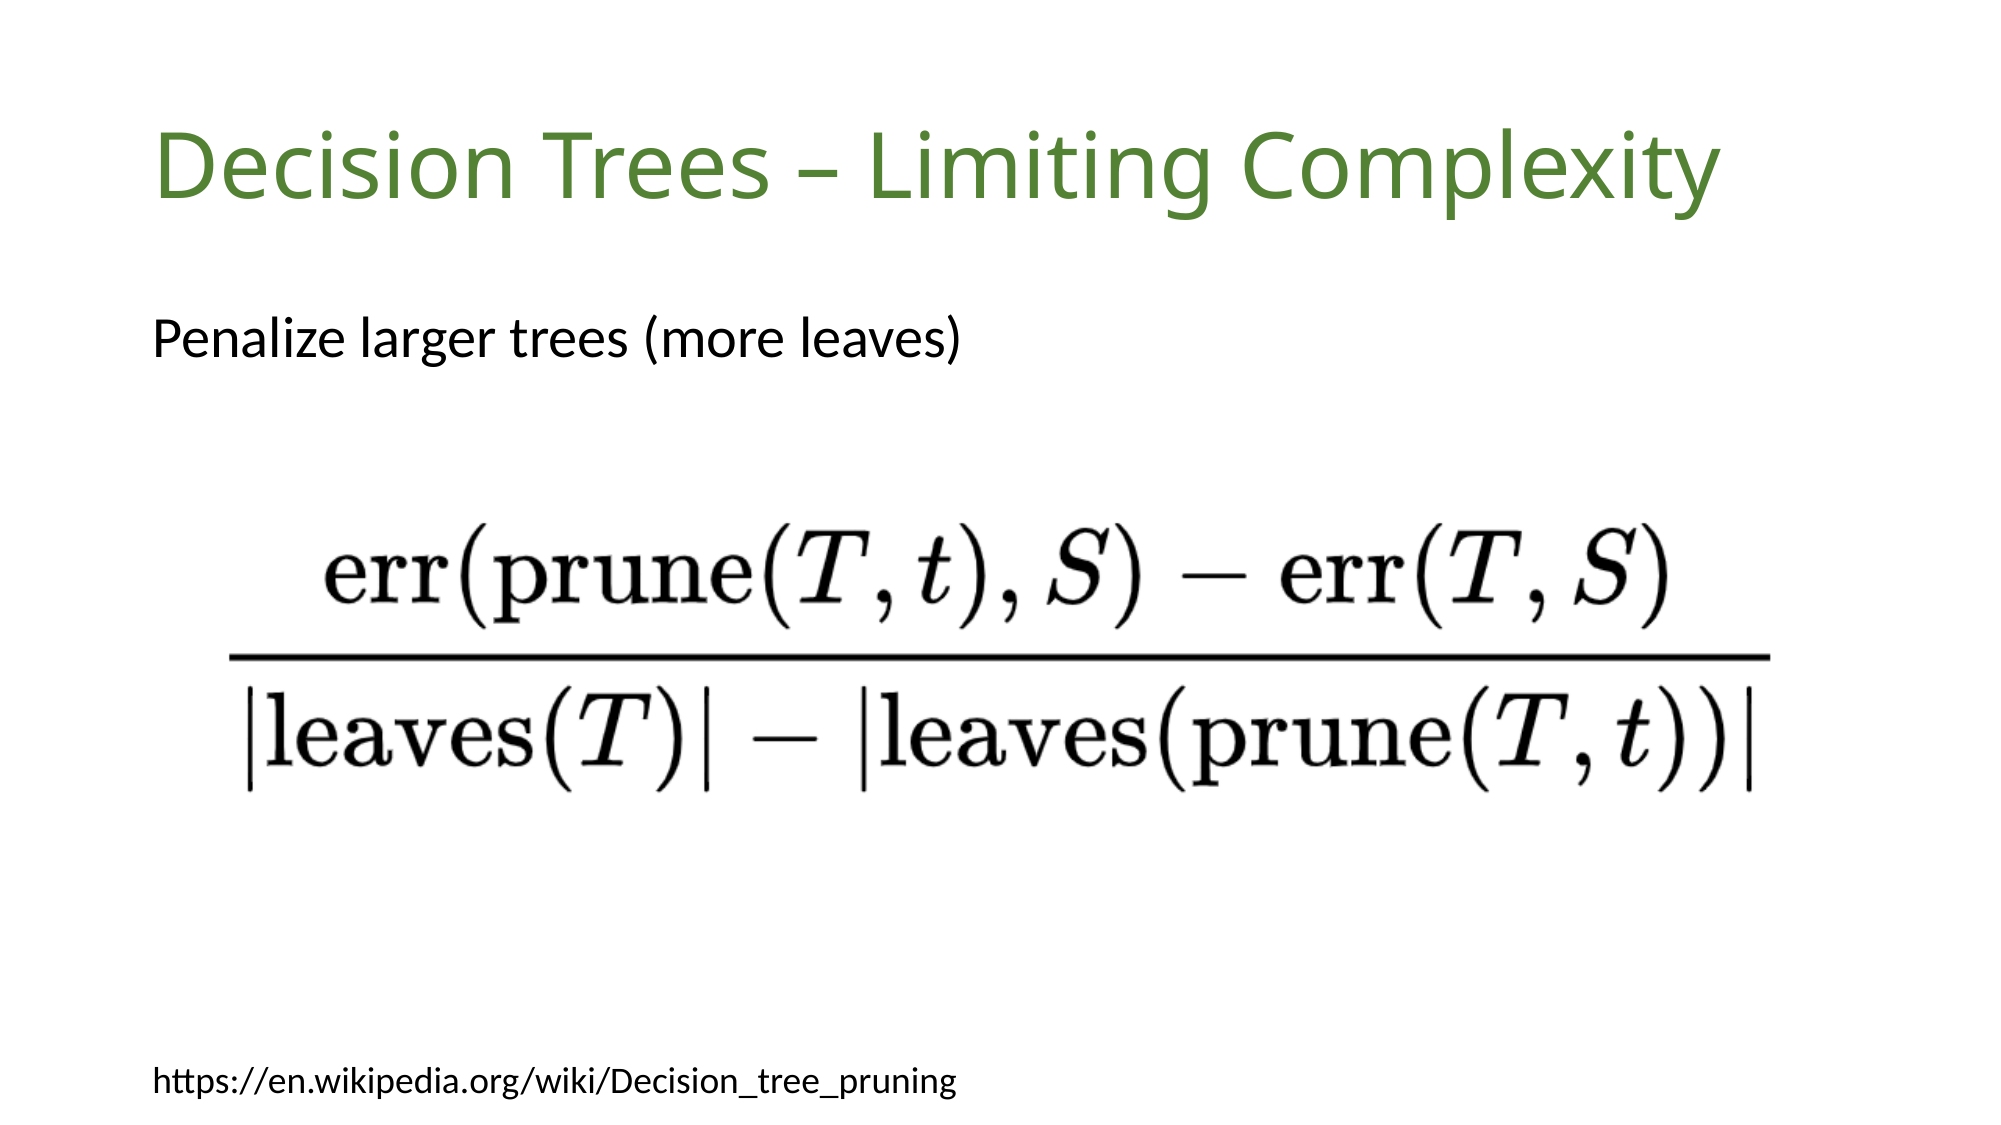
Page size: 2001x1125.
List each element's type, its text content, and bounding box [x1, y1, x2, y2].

list Penalize larger trees (more leaves) https://en.wikipedia.org/wiki/Decision_tree_pruning [137, 299, 1863, 1125]
picture [217, 500, 1783, 812]
title Decision Trees – Limiting Complexity [137, 59, 1863, 278]
